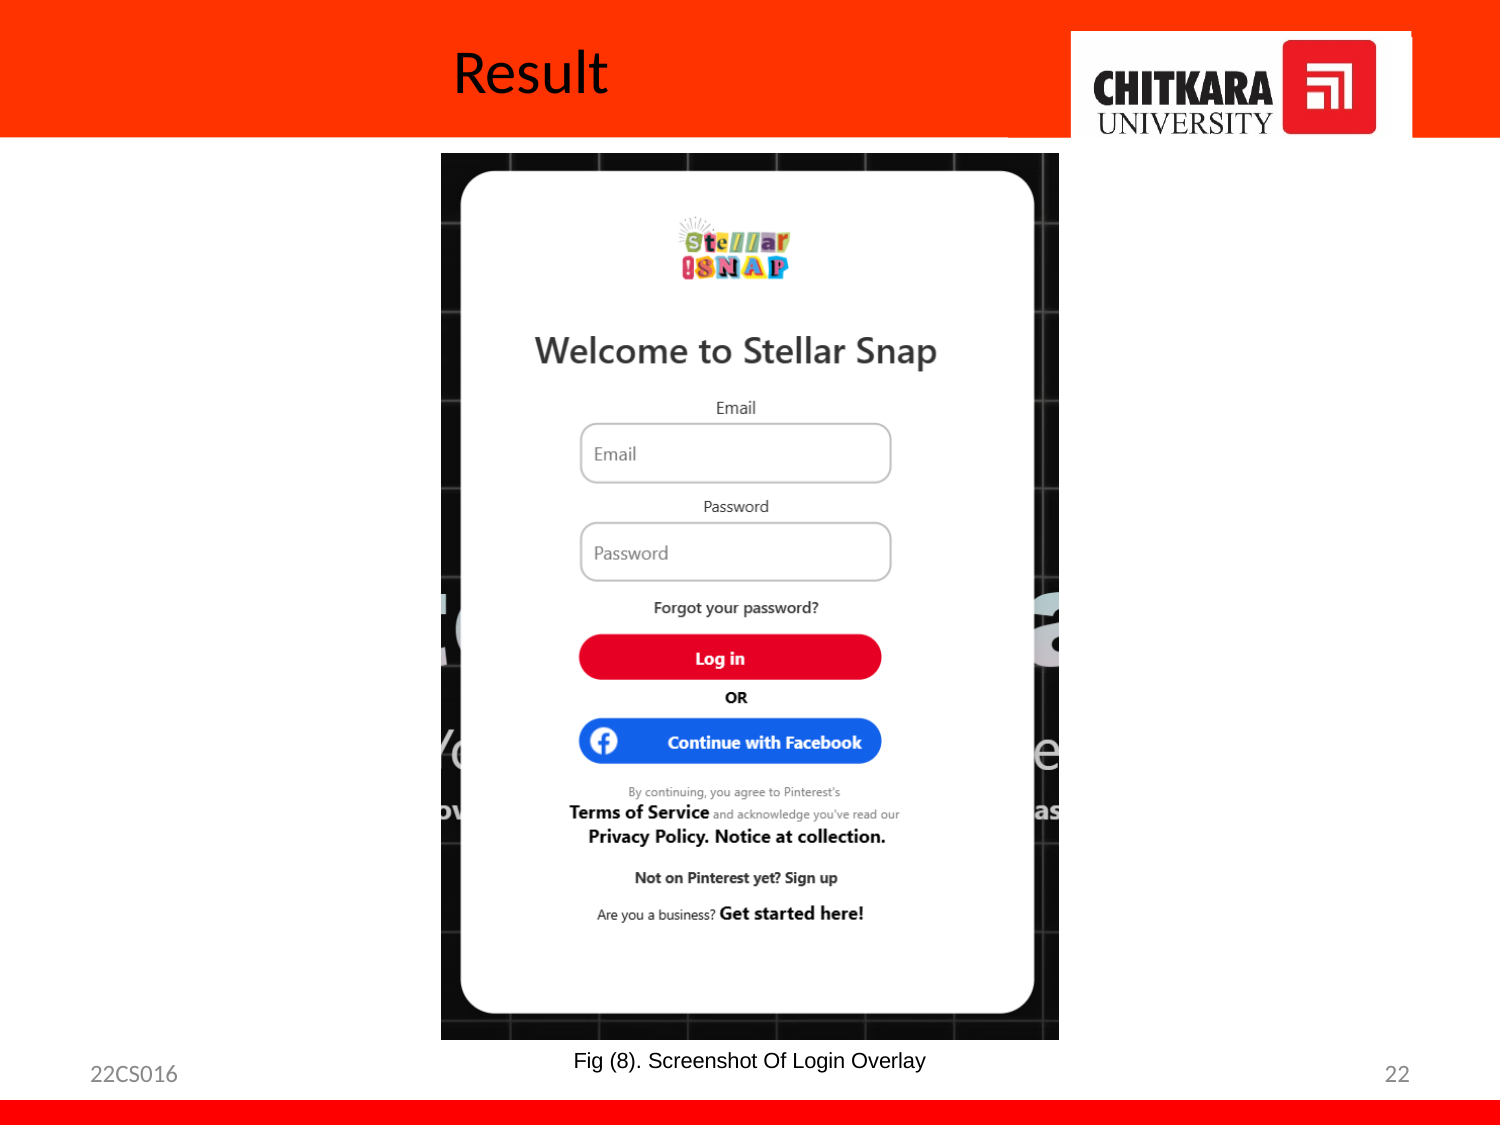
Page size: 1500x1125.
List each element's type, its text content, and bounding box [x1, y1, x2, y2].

picture [1074, 37, 1391, 138]
text_box Fig (8). Screenshot Of Login Overlay [374, 1039, 1125, 1081]
slide_number 22CS016 [75, 1042, 425, 1103]
slide_number 22 [1074, 1042, 1425, 1103]
title Result [0, 0, 1063, 138]
picture [441, 153, 1059, 1040]
